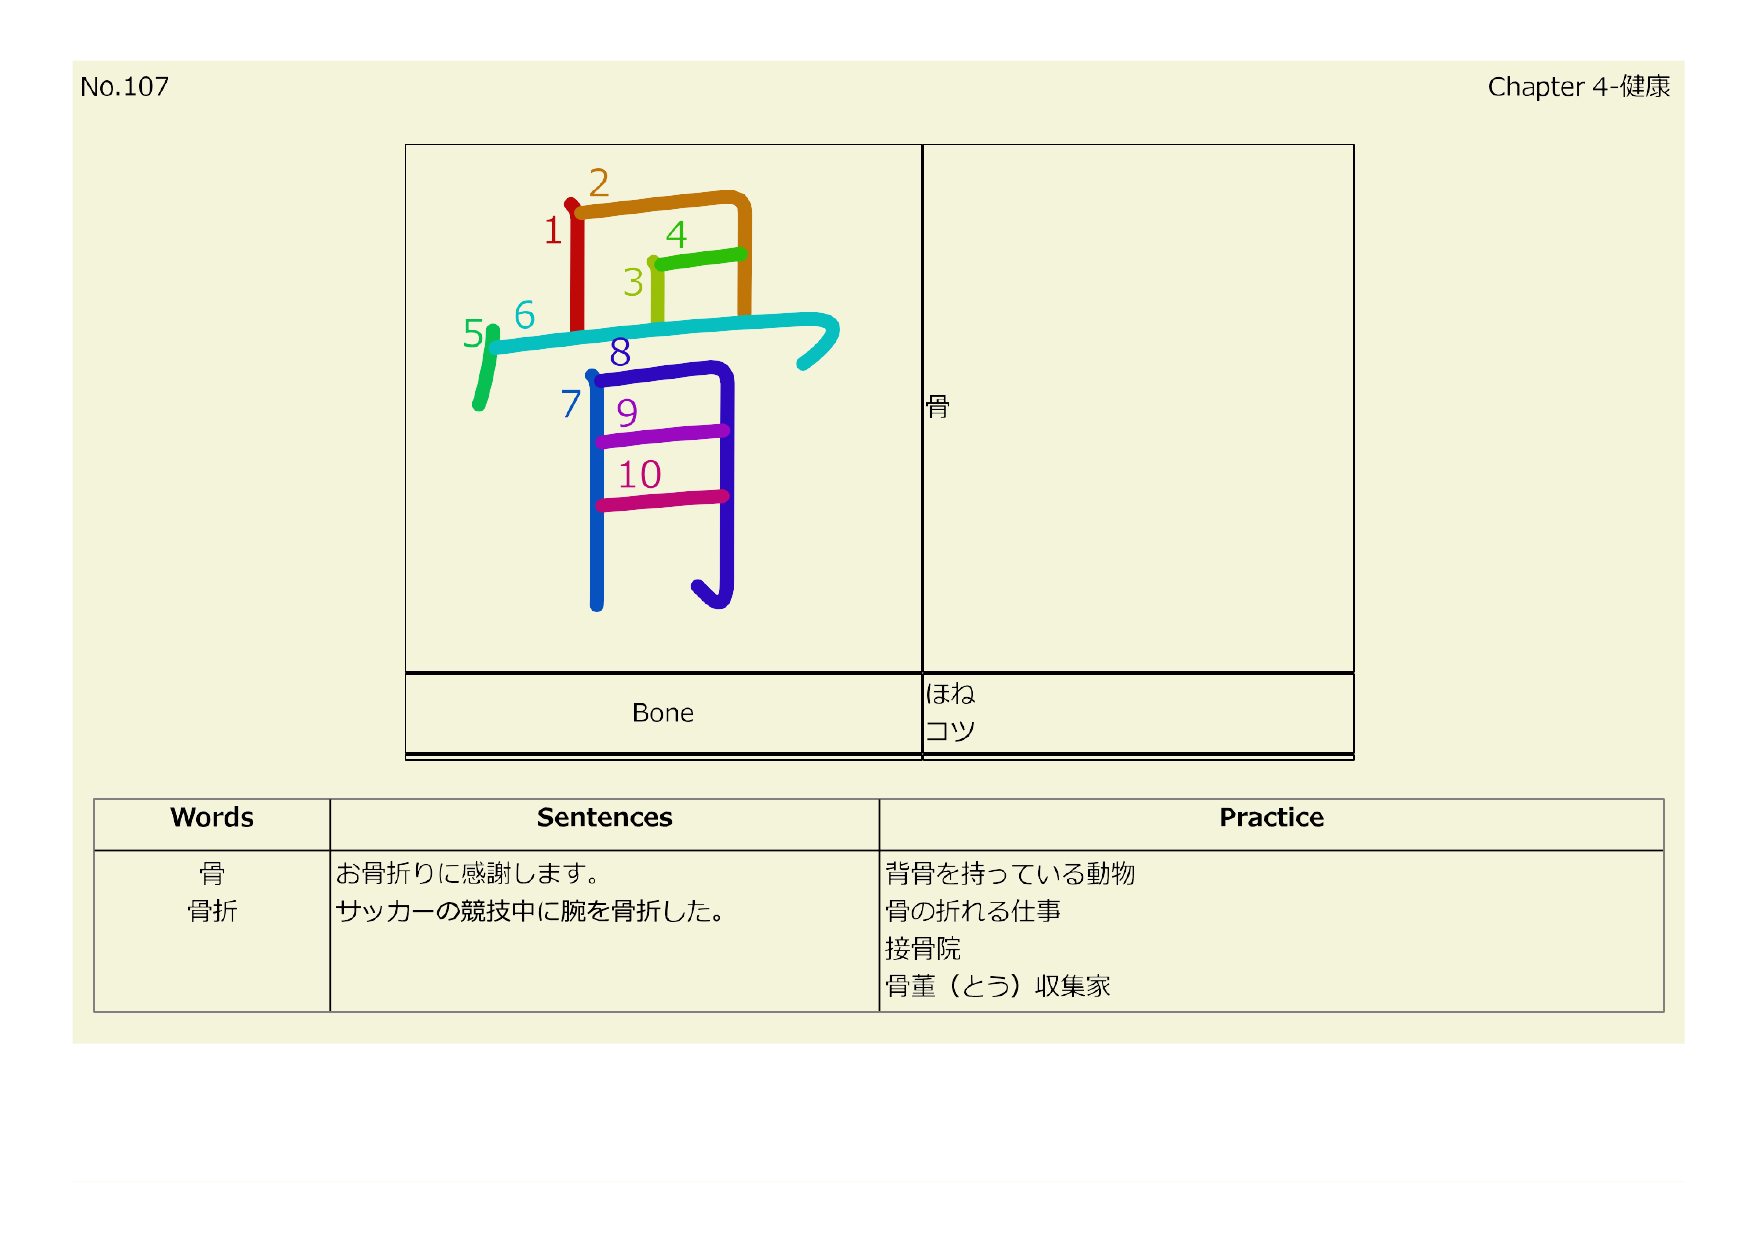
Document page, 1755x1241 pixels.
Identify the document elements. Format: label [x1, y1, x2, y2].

text_box [1489, 75, 1586, 101]
picture [200, 862, 224, 885]
text_box [72, 60, 1685, 1044]
picture [187, 899, 237, 923]
text_box [404, 143, 1356, 761]
text_box [329, 799, 1664, 1012]
text_box [82, 76, 168, 96]
picture [1593, 74, 1670, 97]
picture [170, 806, 254, 828]
